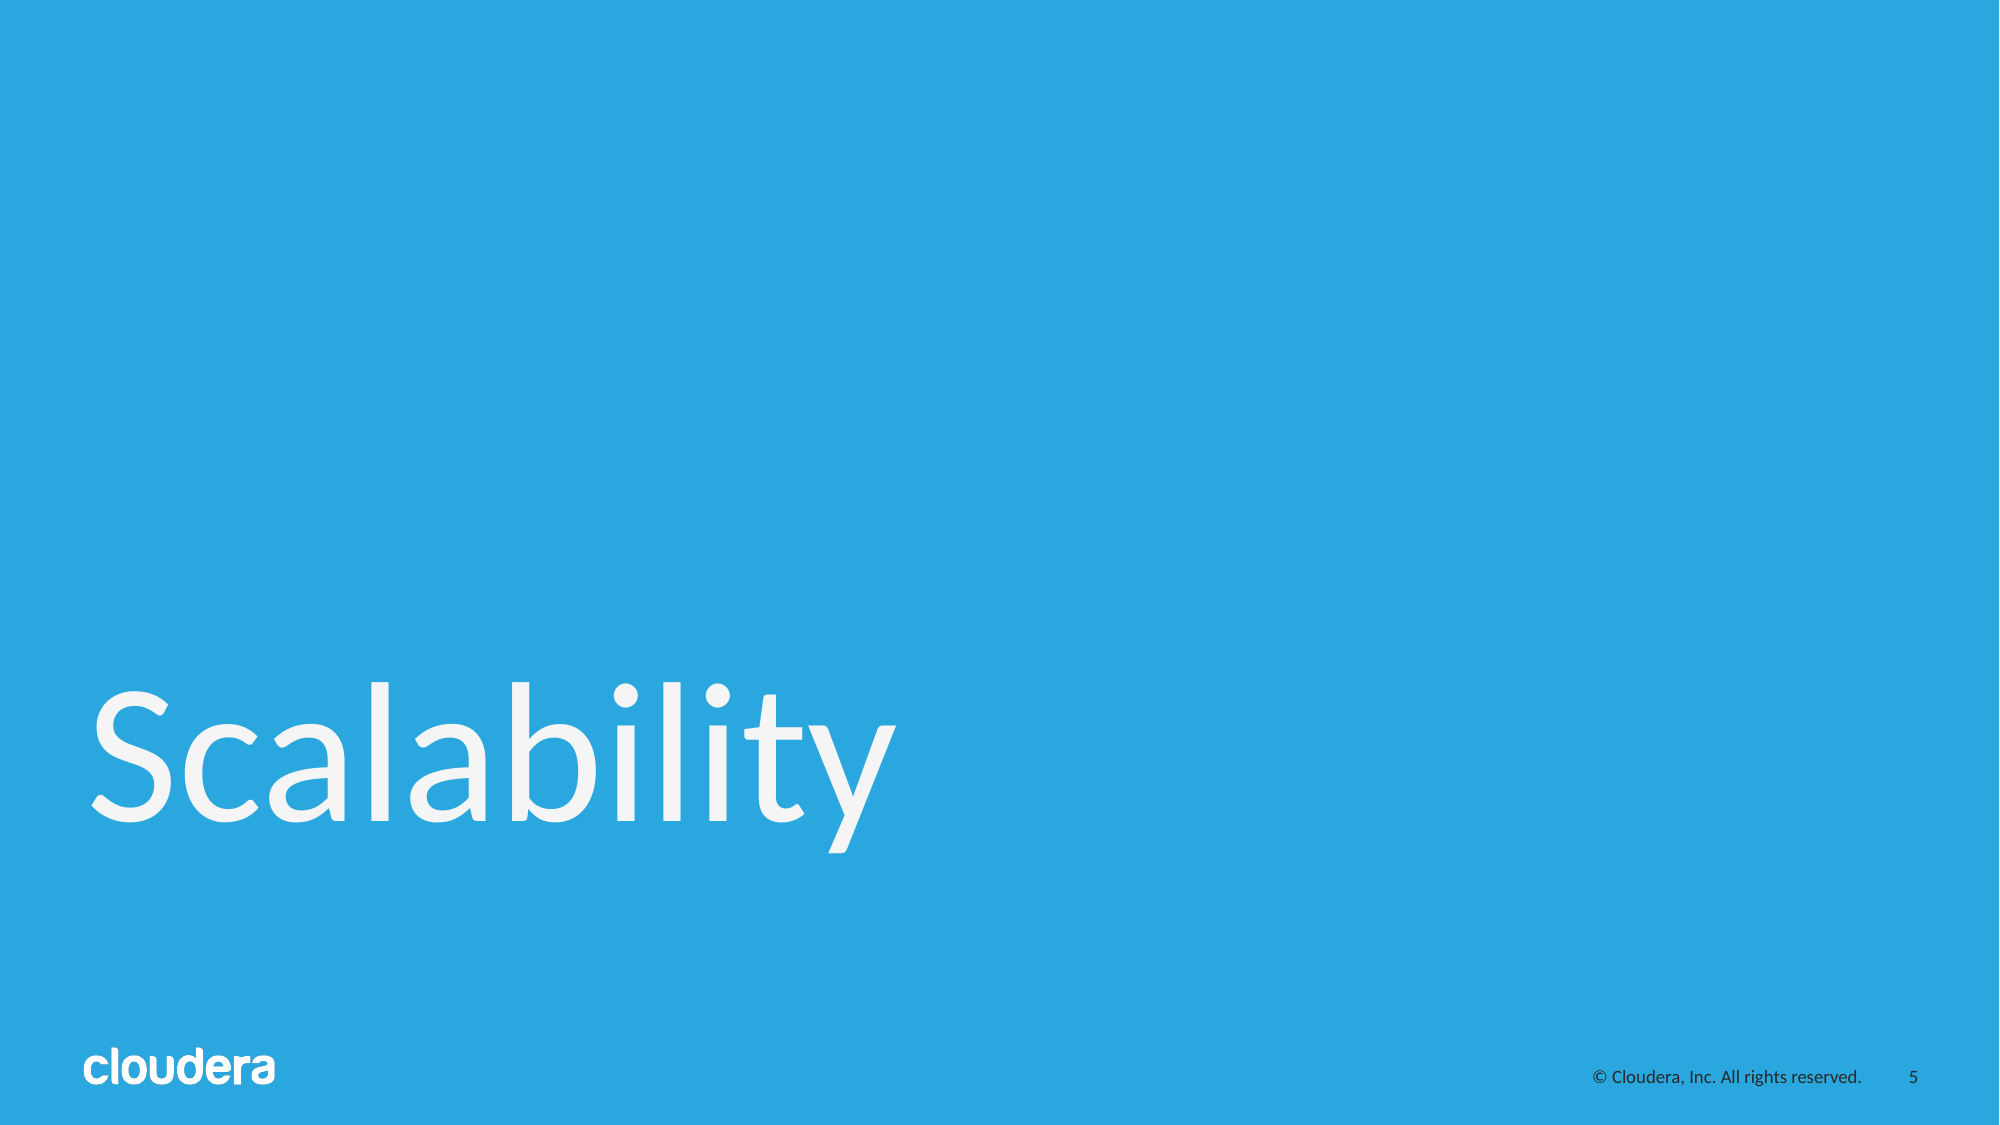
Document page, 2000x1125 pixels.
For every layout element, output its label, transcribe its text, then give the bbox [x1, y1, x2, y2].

title Scalability [71, 461, 1421, 868]
